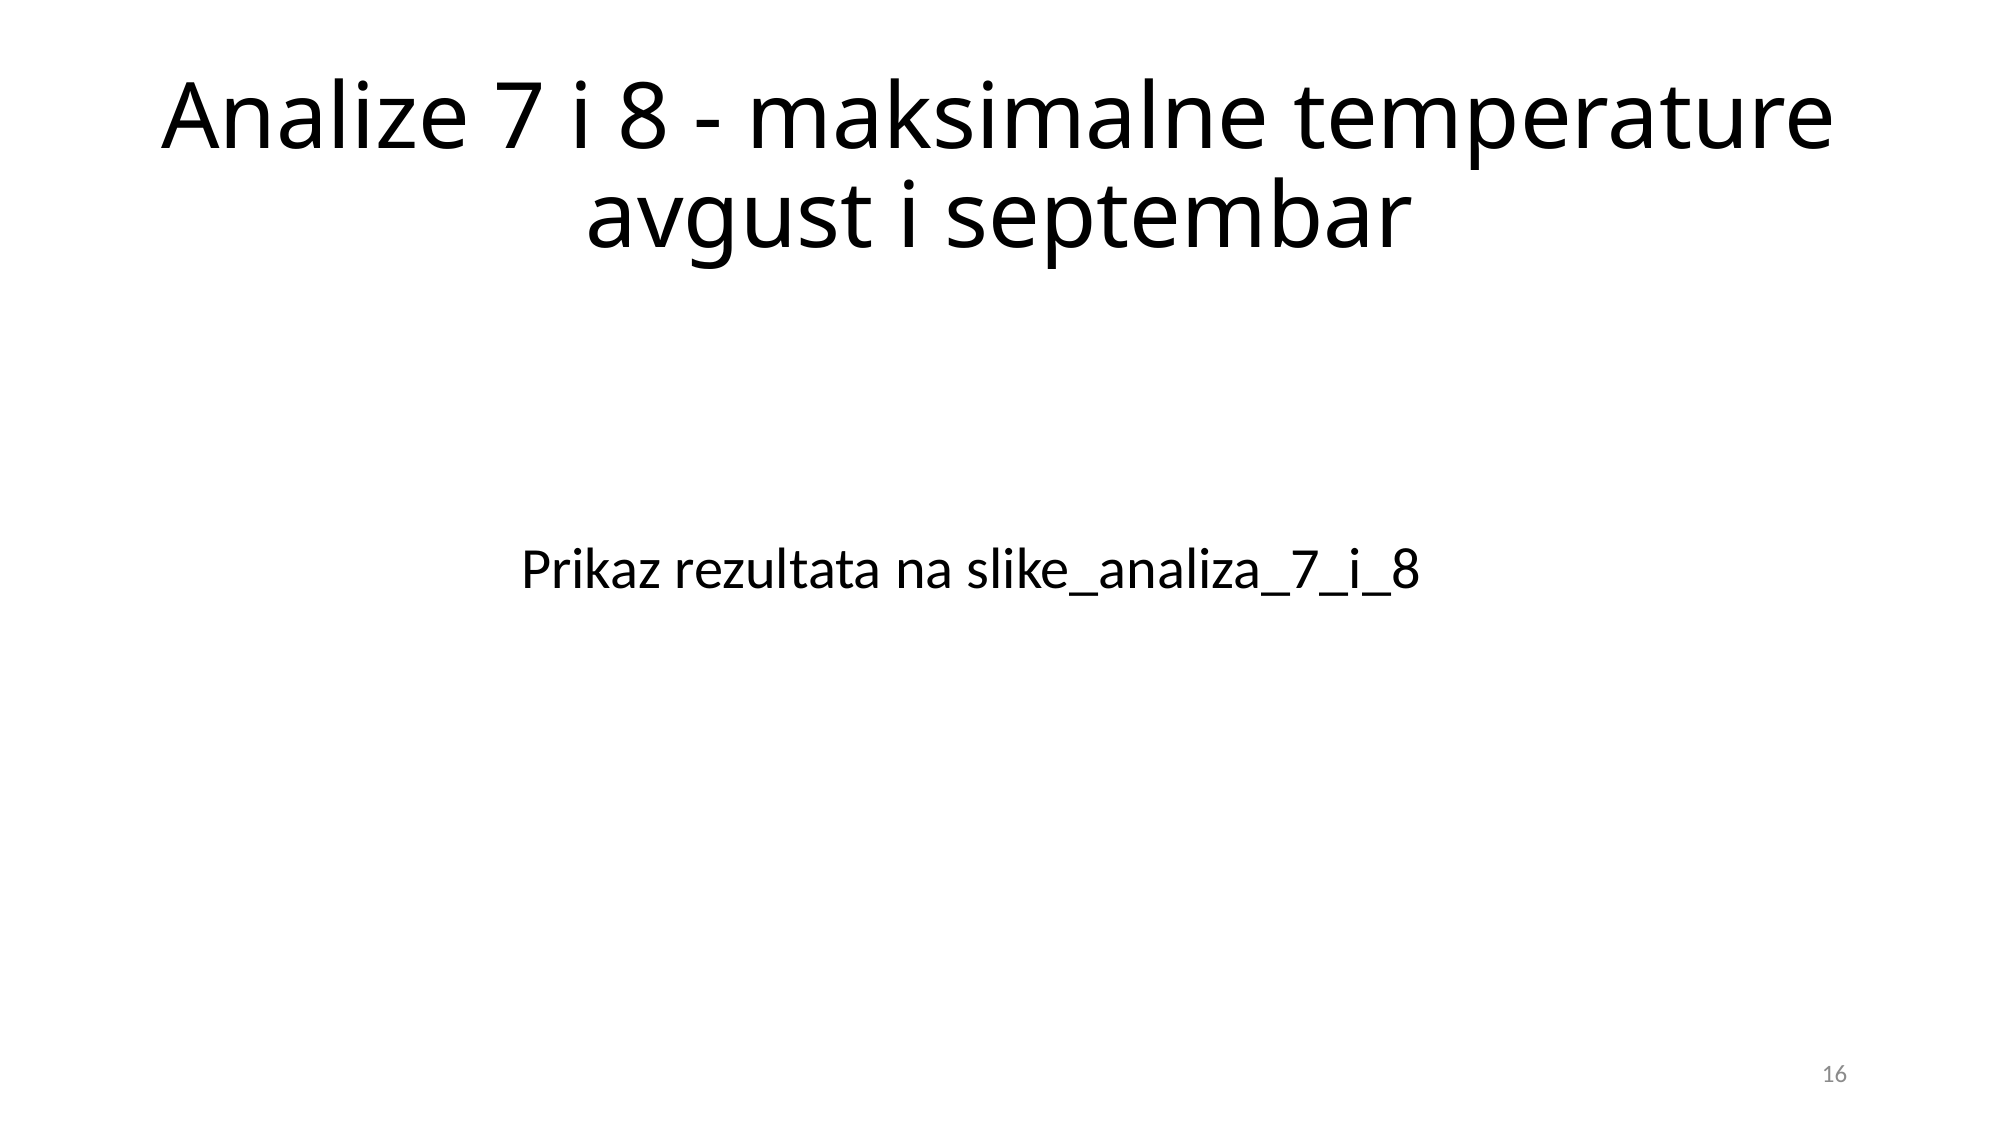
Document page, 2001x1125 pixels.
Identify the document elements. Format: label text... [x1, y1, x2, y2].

title Analize 7 i 8 - maksimalne temperature avgust i septembar [137, 59, 1863, 278]
slide_number 16 [1412, 1042, 1863, 1103]
list Prikaz rezultata na slike_analiza_7_i_8 [506, 530, 1494, 617]
